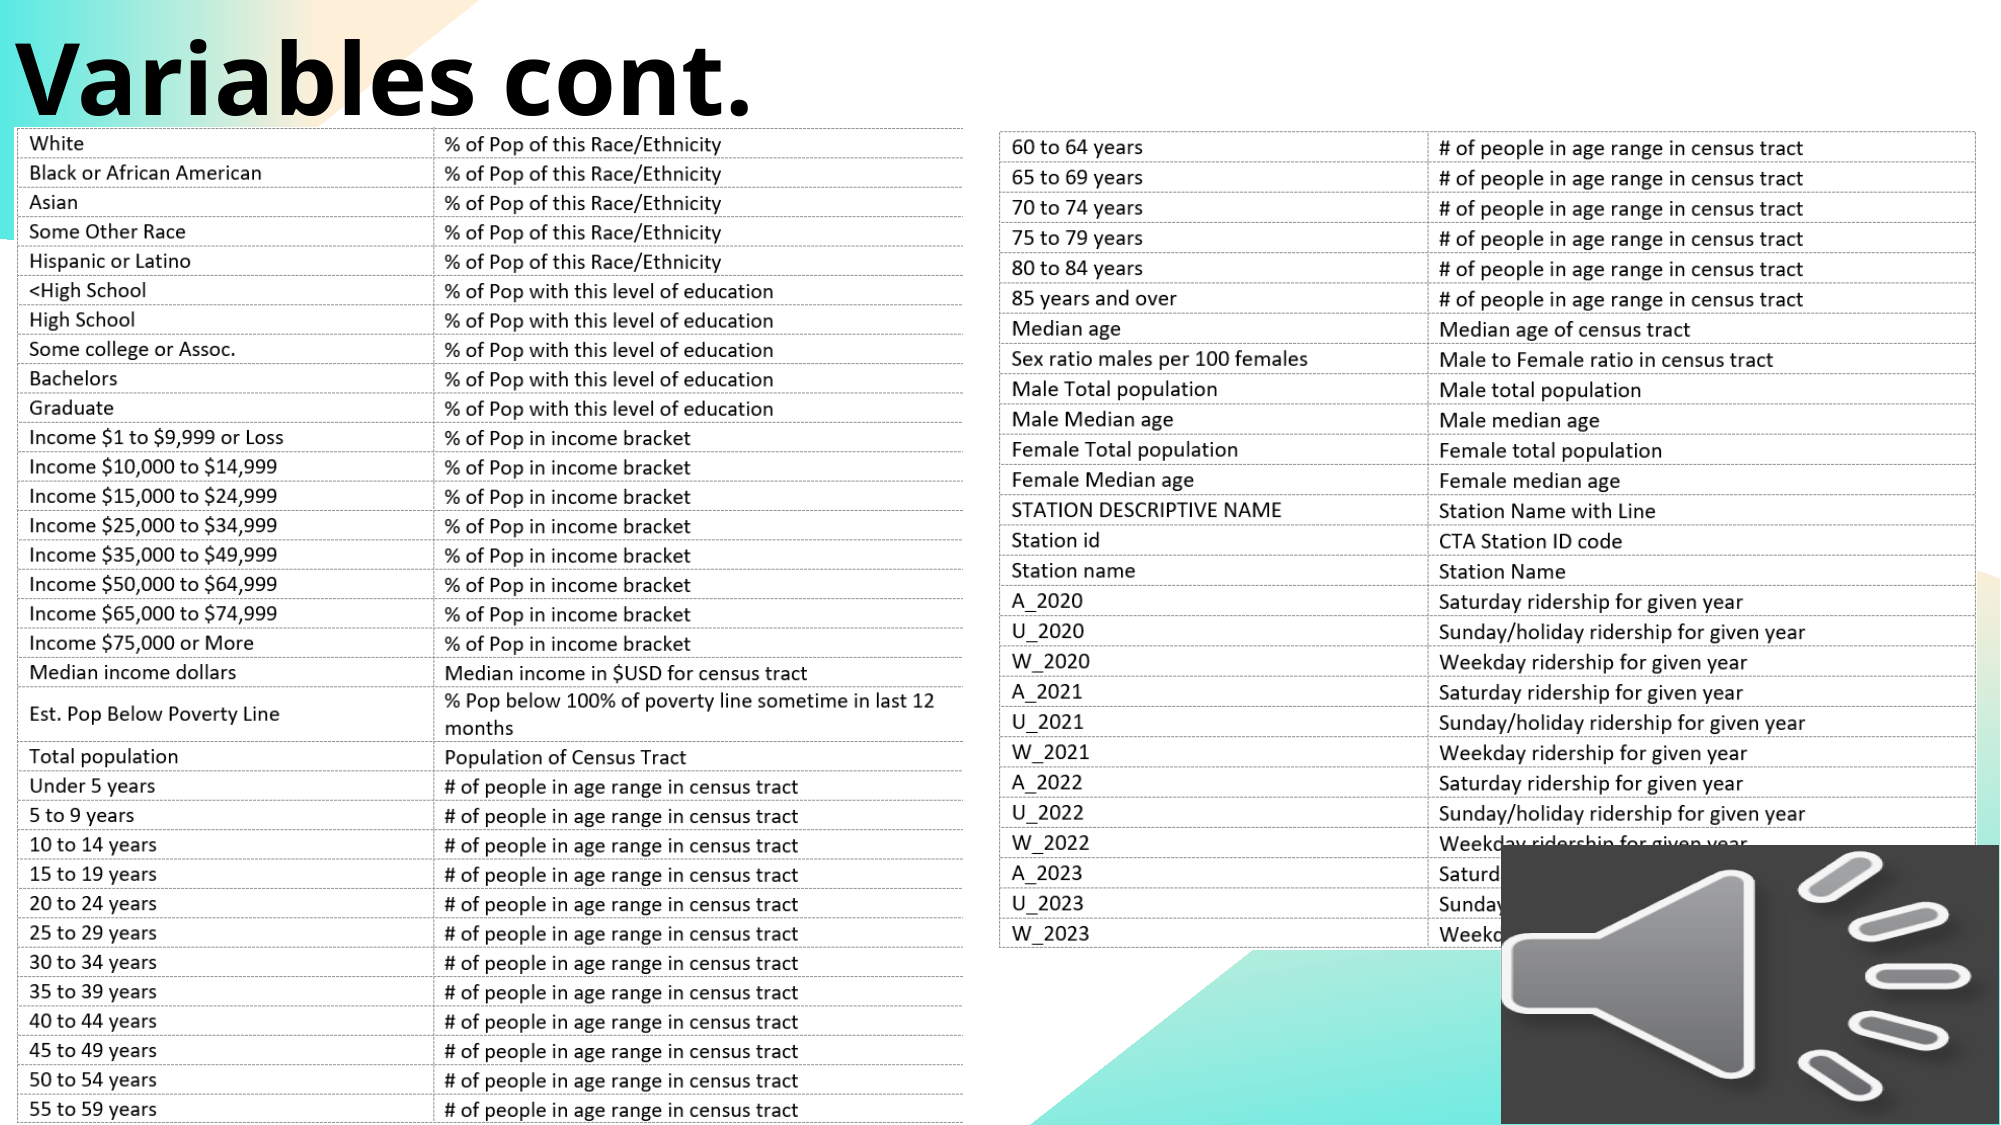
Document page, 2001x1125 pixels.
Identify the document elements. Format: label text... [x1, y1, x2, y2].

title Variables cont. [0, 0, 1345, 145]
picture [14, 127, 963, 1125]
picture [997, 127, 2000, 1125]
